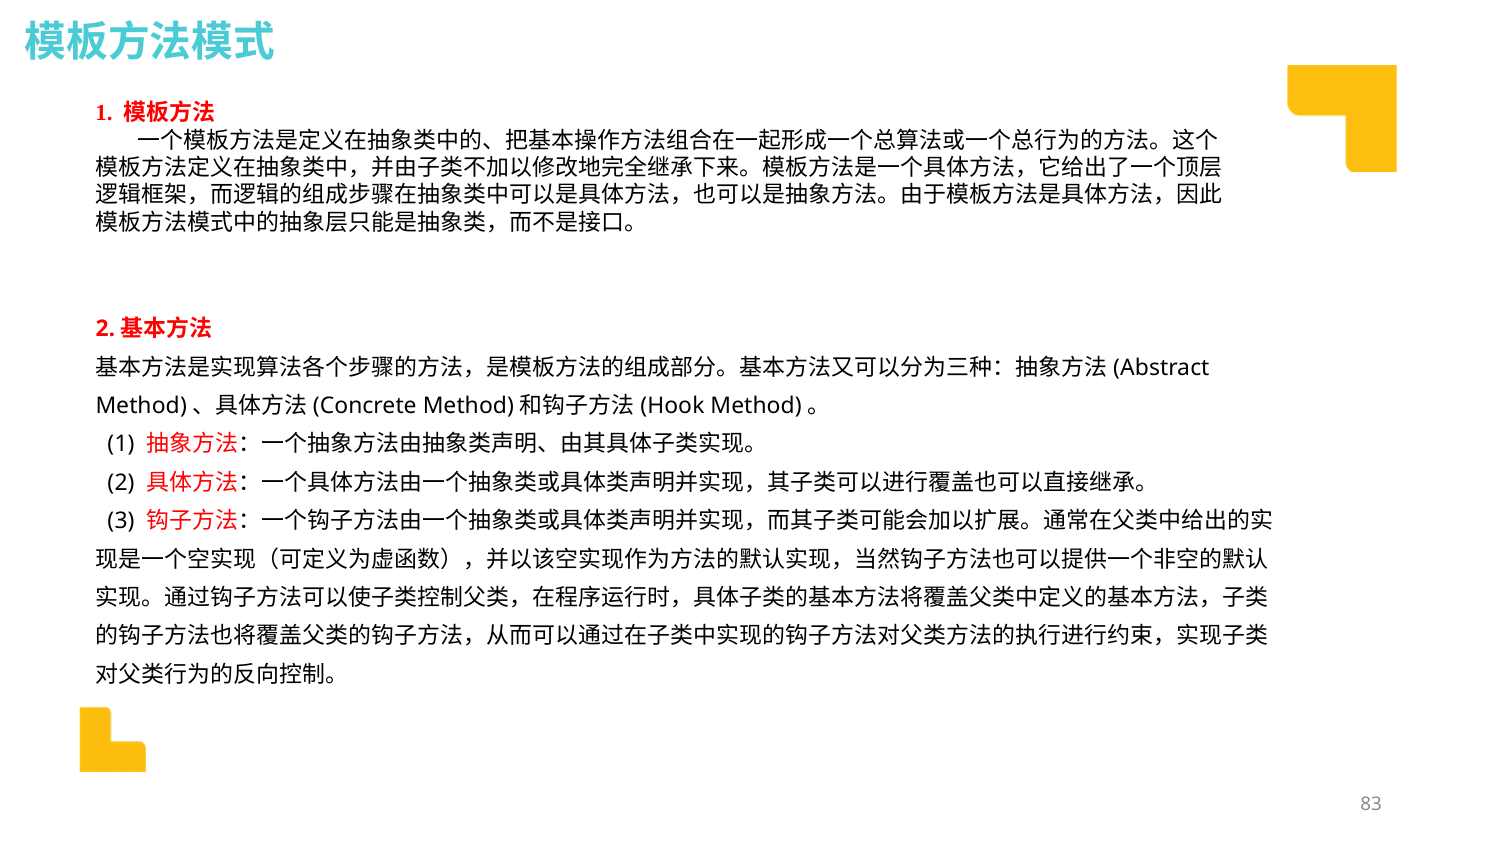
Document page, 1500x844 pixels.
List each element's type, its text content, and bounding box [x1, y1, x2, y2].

slide_number 83 [1059, 782, 1397, 827]
list 2.基本方法 基本方法是实现算法各个步骤的方法，是模板方法的组成部分。基本方法又可以分为三种：抽象方法(Abstract Method)、具体方法(Concrete Method)和钩子方法(Hook Method)。 (1) 抽象方法：一个抽象方法由抽象类声明、由其具体子类实现。 (2) 具体方法：一个具体方法由一个抽象类或具体类声明并实现，其子类可以进行覆盖也可以直接继承。 (3) 钩子方法：一个钩子方法由一个抽象类或具体类声明并实现，而其子类可能会加以扩展。通常在父类中给出的实现是一个空实现（可定义为虚函数），并以该空实现作为方法的默认实现，当然钩子方法也可以提供一个非空的默认实现。通过钩子方法可以使子类控制父类，在程序运行时，具体子类的基本方法将覆盖父类中定义的基本方法，子类的钩子方法也将覆盖父类的钩子方法，从而可以通过在子类中实现的钩子方法对父类方法的执行进行约束，实现子类对父类行为的反向控制。 [80, 267, 1295, 548]
picture [80, 708, 145, 771]
picture [1287, 65, 1397, 172]
text_box 1. 模板方法 一个模板方法是定义在抽象类中的、把基本操作方法组合在一起形成一个总算法或一个总行为的方法。这个模板方法定义在抽象类中，并由子类不加以修改地完全继承下来。模板方法是一个具体方法，它给出了一个顶层逻辑框架，而逻辑的组成步骤在抽象类中可以是具体方法，也可以是抽象方法。由于模板方法是具体方法，因此模板方法模式中的抽象层只能是抽象类，而不是接口。 [80, 90, 1242, 243]
list 模板方法模式 [9, 17, 657, 139]
